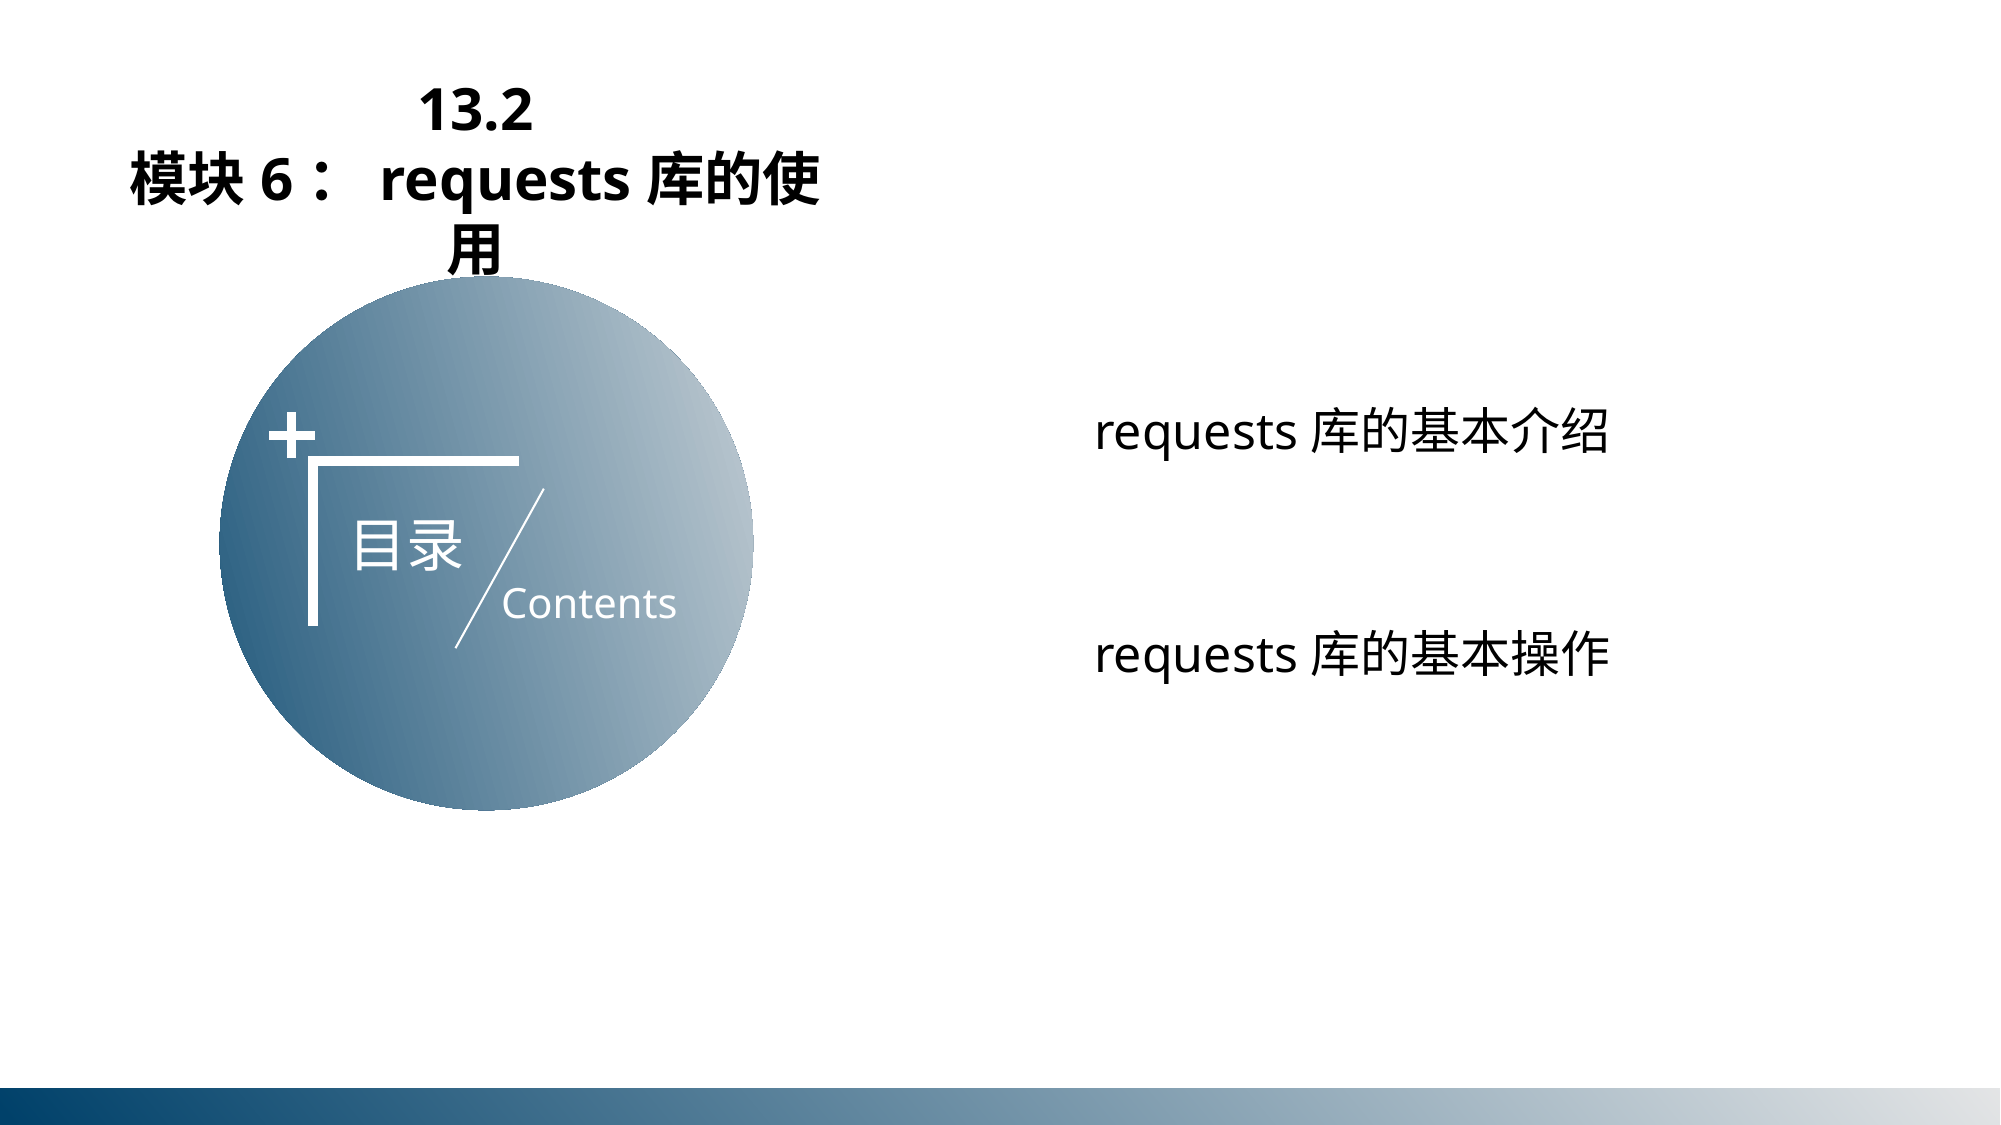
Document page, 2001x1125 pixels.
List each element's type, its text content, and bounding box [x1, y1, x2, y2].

text_box 13.2 模块6：requests库的使用 [105, 64, 846, 290]
text_box requests库的基本操作 [1079, 614, 1796, 690]
text_box requests库的基本介绍 [1079, 391, 1710, 467]
